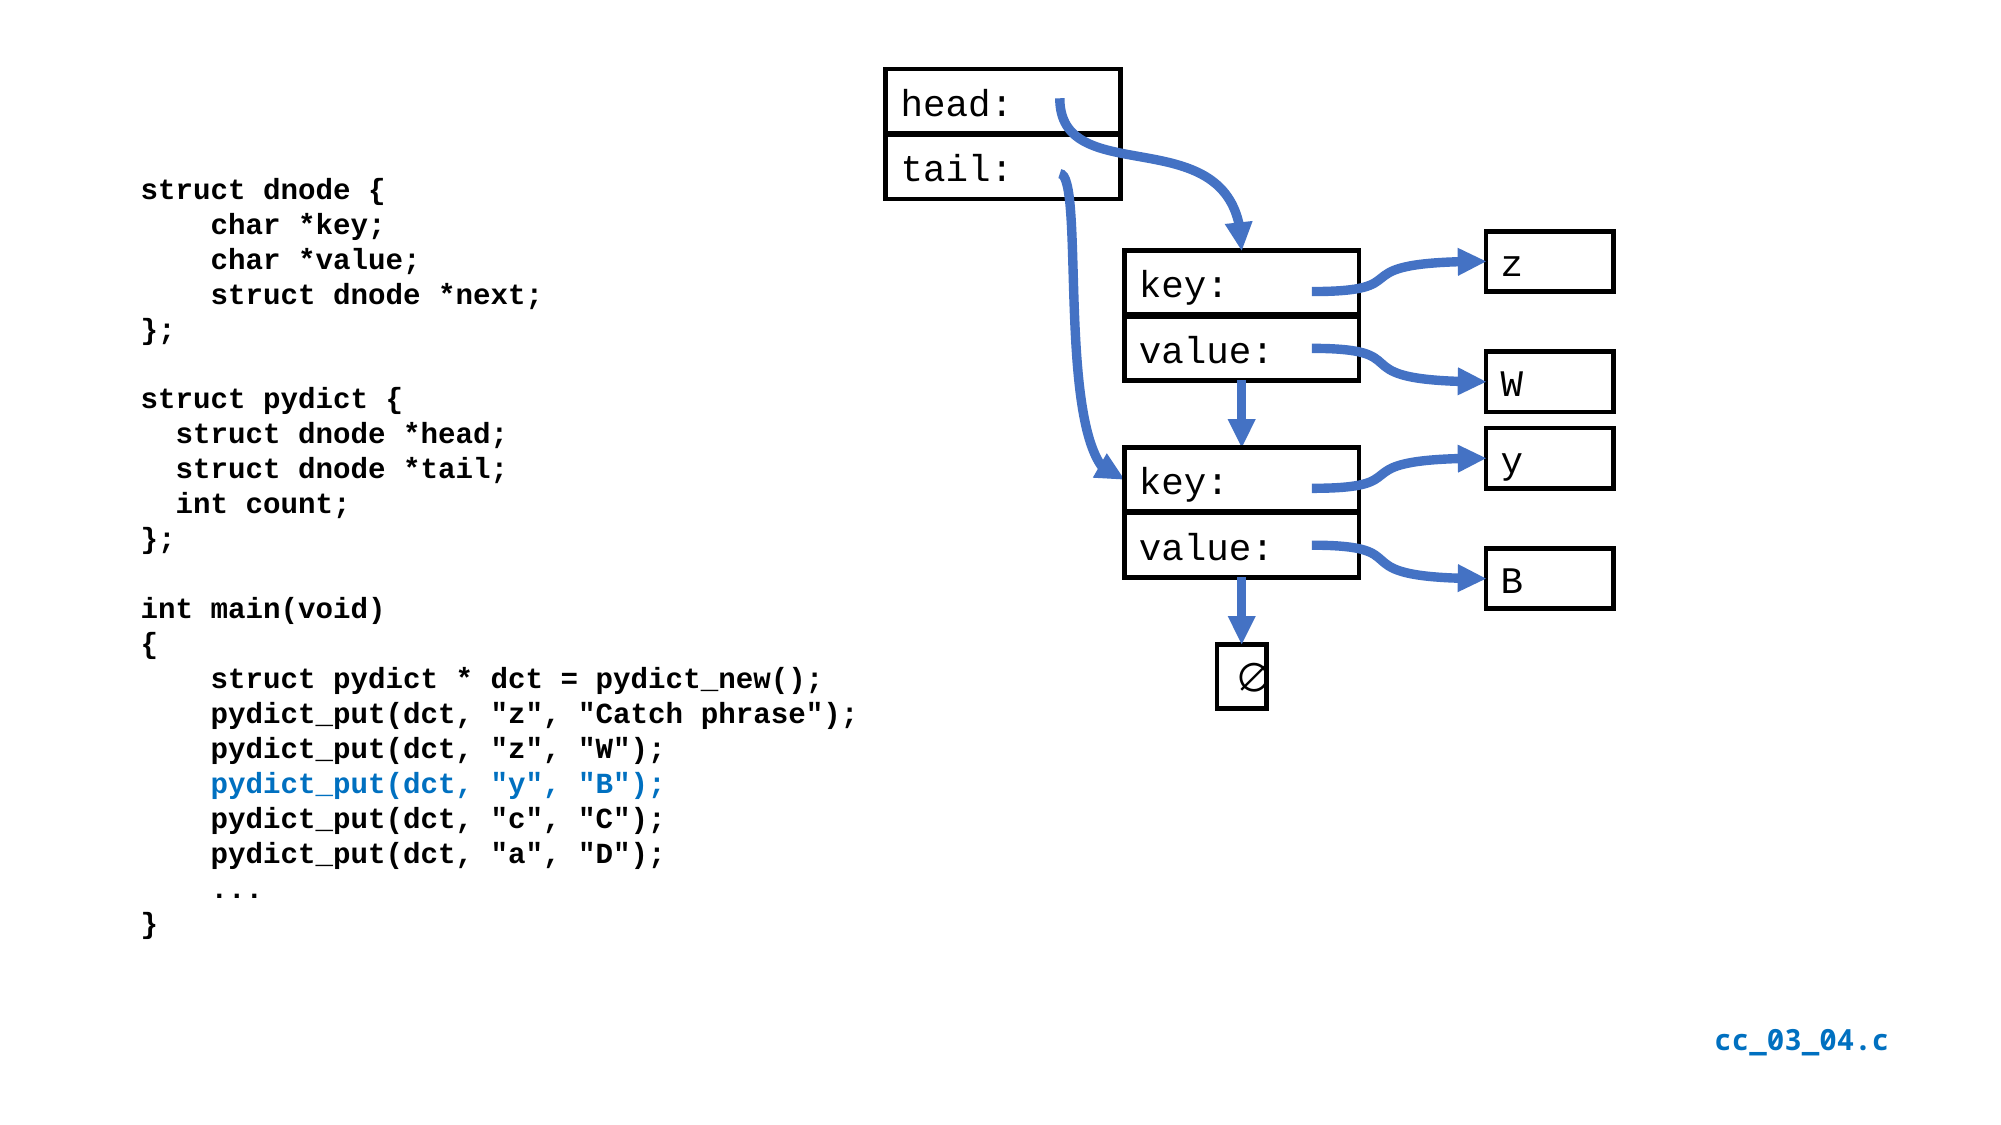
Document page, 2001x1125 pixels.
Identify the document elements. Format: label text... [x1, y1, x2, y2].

text_box y [1485, 427, 1614, 489]
text_box key: [1123, 249, 1360, 315]
text_box cc_03_04.c [1699, 1014, 1973, 1064]
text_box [1311, 348, 1486, 382]
text_box tail: [885, 134, 1059, 200]
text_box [1059, 98, 1242, 251]
text_box z [1485, 230, 1614, 292]
text_box key: [1123, 446, 1360, 512]
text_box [939, 294, 1245, 359]
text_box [1311, 458, 1486, 489]
text_box head: [885, 68, 1122, 134]
text_box value: [1123, 315, 1360, 381]
text_box B [1485, 547, 1614, 610]
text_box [1311, 545, 1486, 579]
text_box struct dnode { char *key; char *value; struct dnode *next; }; struct pydict { struct dnode *head; struct dnode *tail; int count; }; int main(void) { struct pydict * dct = pydict_new(); pydict_put(dct, "z", "Catch phrase"); pydict_put(dct, "z", "W"); pydict_put(dct, "y", "B"); pydict_put(dct, "c", "C"); pydict_put(dct, "a", "D"); ... } [125, 162, 873, 947]
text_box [1311, 261, 1486, 292]
text_box value: [1123, 512, 1360, 578]
text_box W [1485, 351, 1614, 413]
text_box ∅ [1216, 643, 1267, 709]
